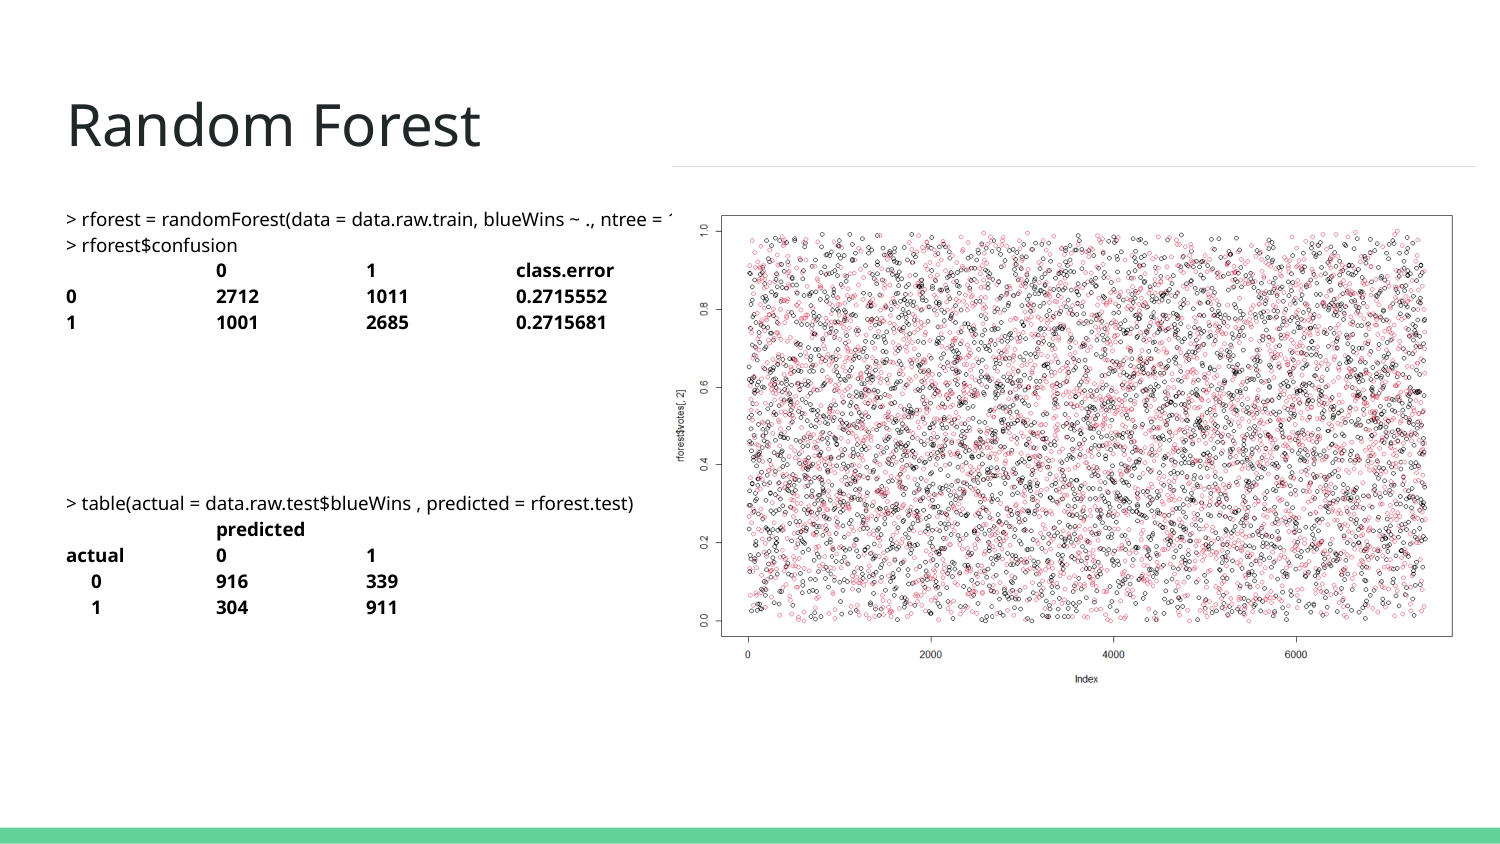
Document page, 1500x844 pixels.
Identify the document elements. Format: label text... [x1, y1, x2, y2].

title Random Forest [51, 72, 1449, 167]
picture [672, 166, 1476, 696]
list > rforest = randomForest(data = data.raw.train, blueWins ~ ., ntree = 1000) > rforest$confusion 0 1 class.error 0 2712 1011 0.2715552 1 1001 2685 0.2715681 > table(actual = data.raw.test$blueWins , predicted = rforest.test) predicted actual 0 1 0 916 339 1 304 911 [51, 189, 1449, 750]
